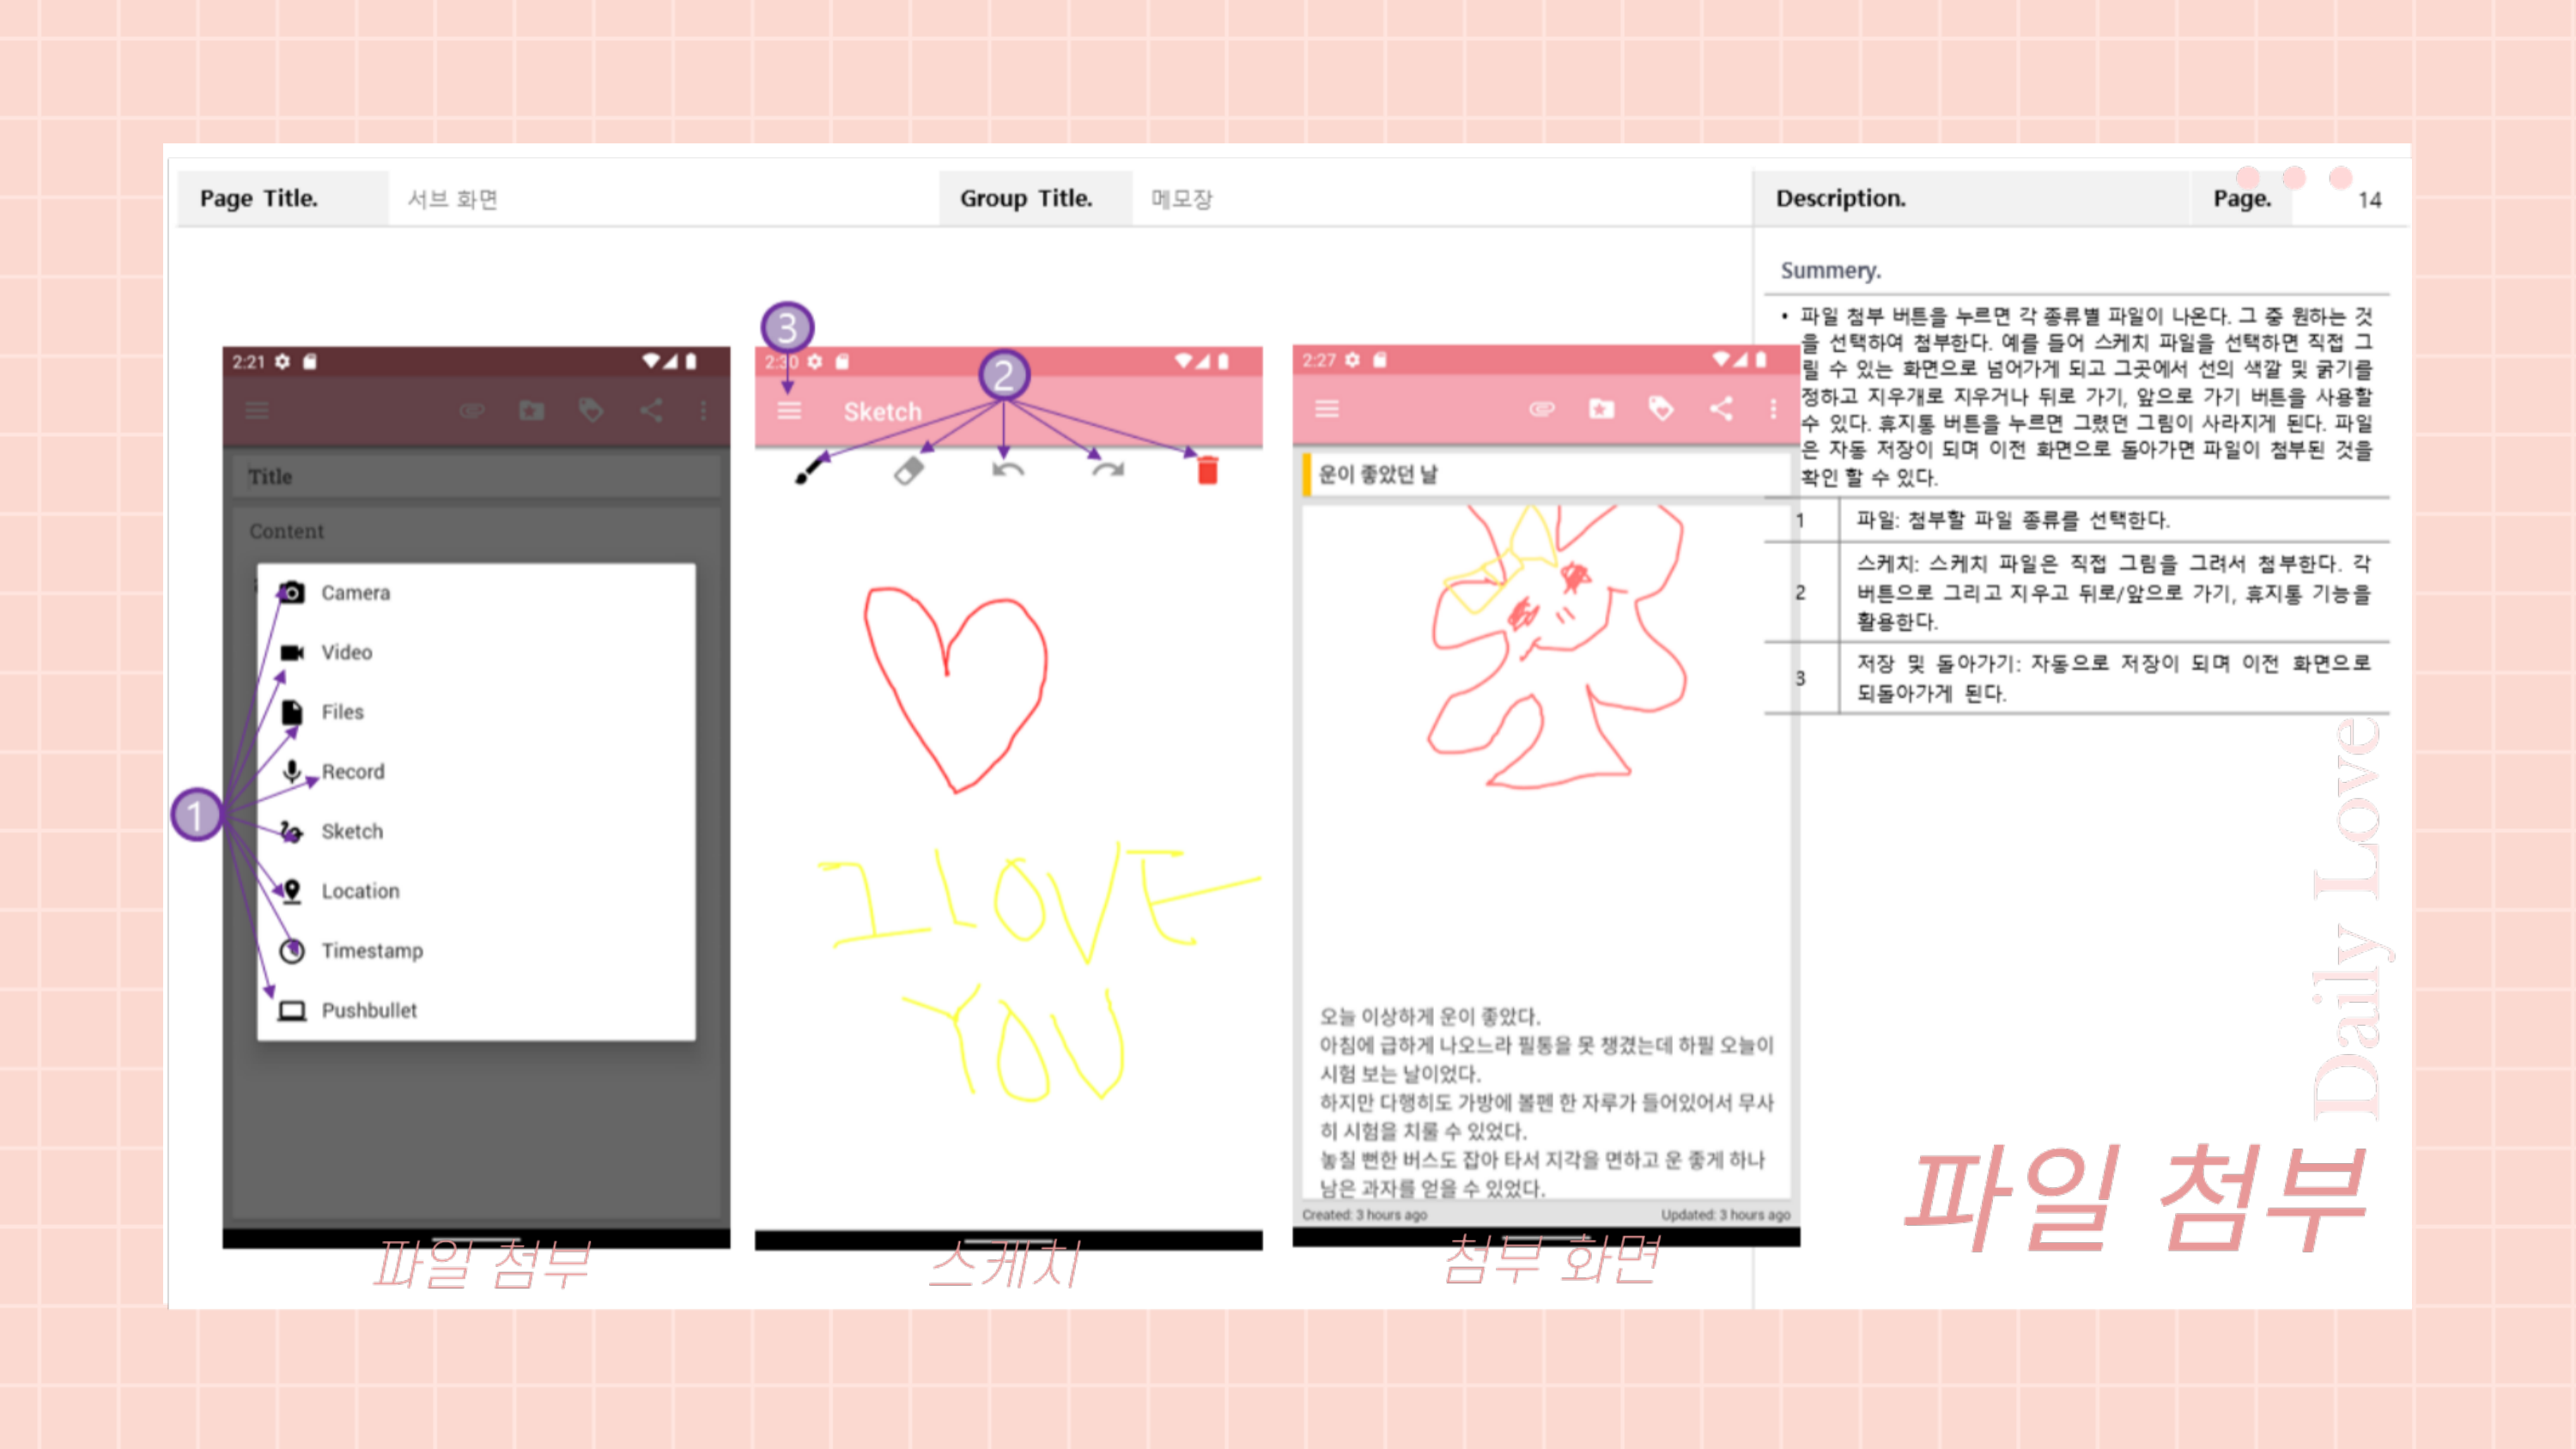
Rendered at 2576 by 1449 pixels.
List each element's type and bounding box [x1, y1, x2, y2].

picture [732, 1220, 1109, 1313]
text_box [2226, 143, 2366, 214]
text_box [163, 143, 2412, 1312]
text_box [0, 0, 2576, 1449]
picture [209, 1220, 621, 1314]
picture [1279, 1105, 2427, 1309]
picture [2123, 817, 2576, 992]
